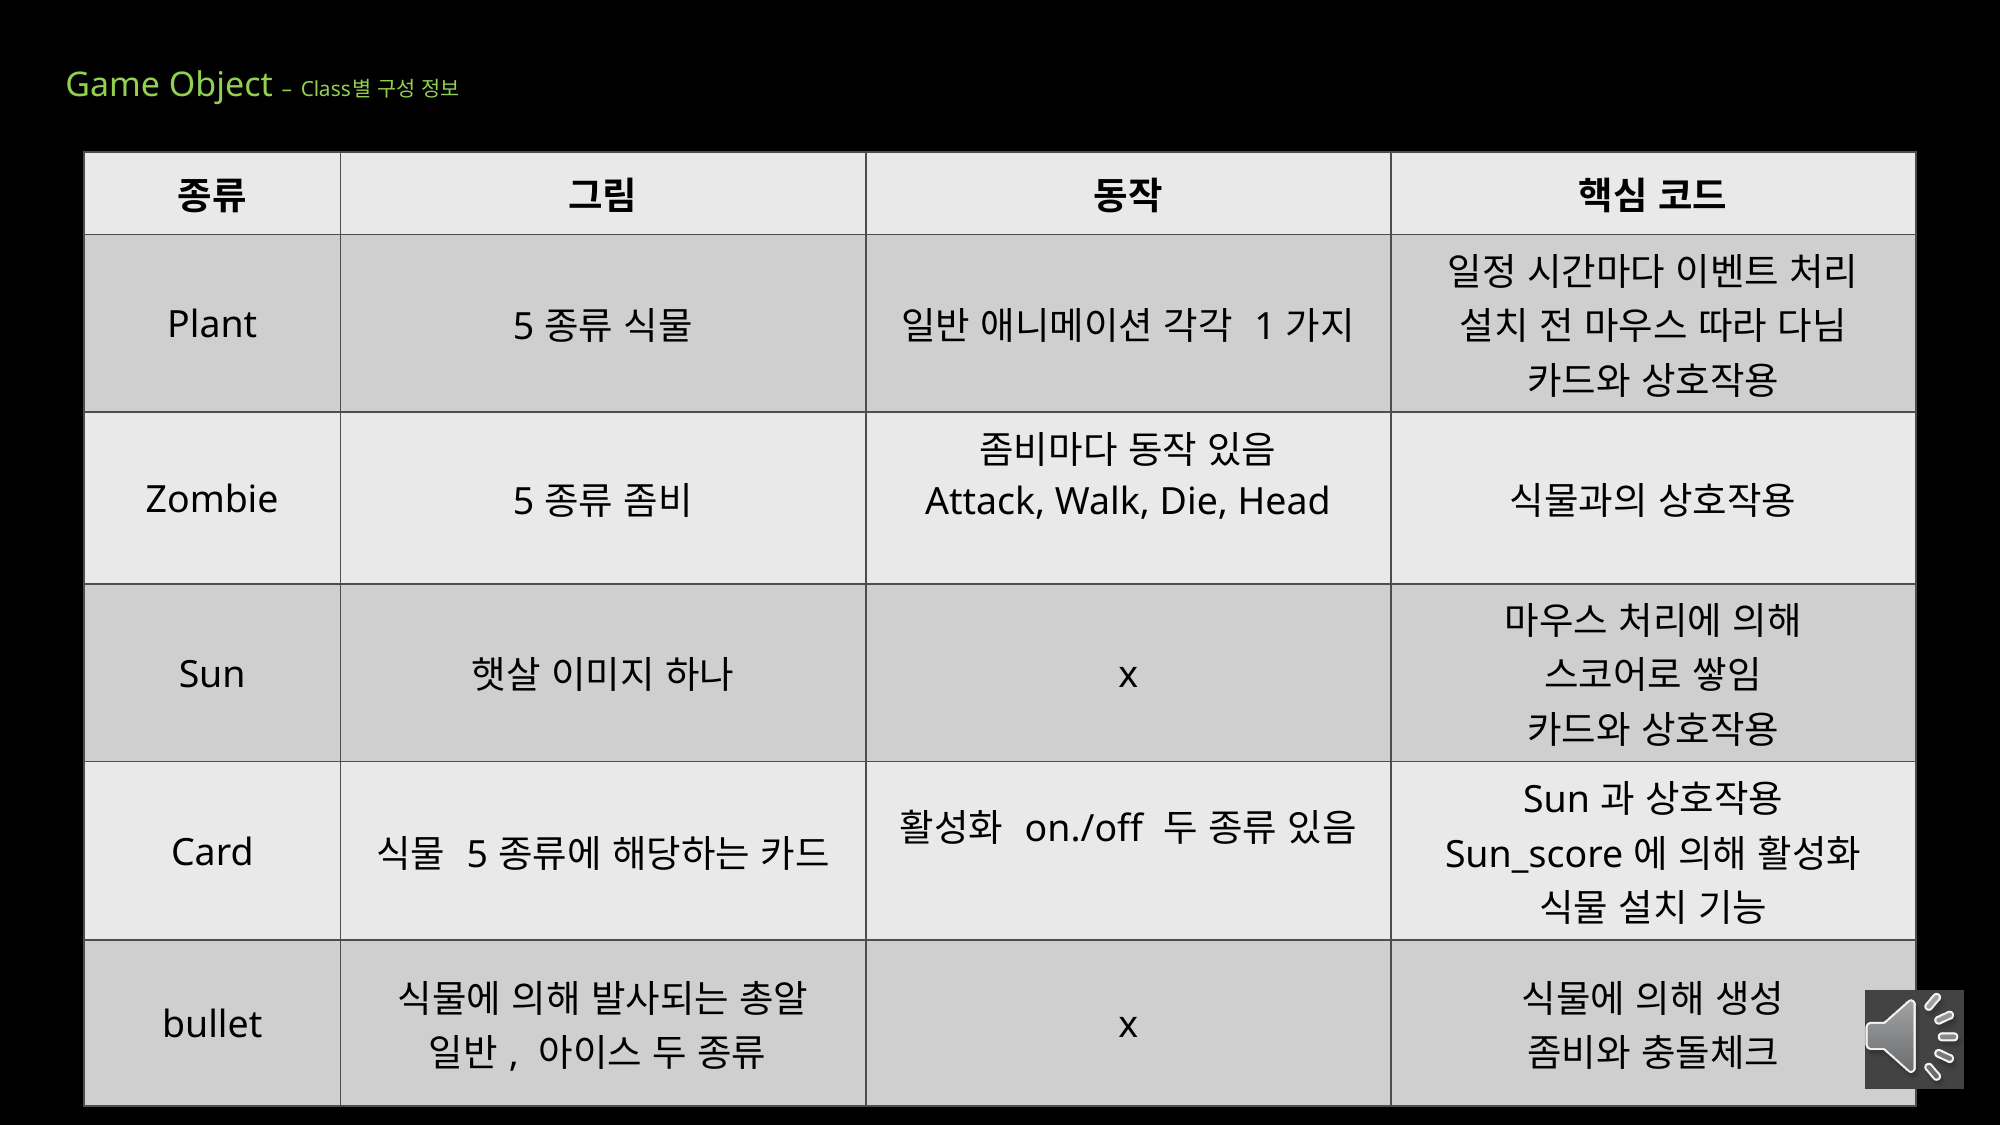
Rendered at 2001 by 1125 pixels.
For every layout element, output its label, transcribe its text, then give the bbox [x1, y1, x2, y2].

table_cell 5종류 좀비 [341, 413, 865, 583]
table_cell 일반 애니메이션 각각 1가지 [867, 235, 1390, 411]
table_cell Plant [85, 235, 340, 411]
table_header 그림 [341, 153, 865, 234]
table_cell Sun [85, 585, 340, 761]
table_cell Card [85, 762, 340, 939]
table_cell 마우스 처리에 의해 스코어로 쌓임 카드와 상호작용 [1392, 585, 1915, 761]
table_header 종류 [85, 153, 340, 234]
table_cell 식물과의 상호작용 [1392, 413, 1915, 583]
table_cell 5종류 식물 [341, 235, 865, 411]
table_cell 식물 5종류에 해당하는 카드 [341, 762, 865, 939]
table_cell x [867, 585, 1390, 761]
table_cell 햇살 이미지 하나 [341, 585, 865, 761]
table_cell 좀비마다 동작 있음 Attack, Walk, Die, Head [867, 413, 1390, 583]
table_cell Sun과 상호작용 Sun_score에 의해 활성화 식물 설치 기능 [1392, 762, 1915, 939]
table_cell 식물에 의해 생성 좀비와 충돌체크 [1392, 941, 1915, 1105]
table_cell x [867, 941, 1390, 1105]
table_cell 활성화 on./off 두 종류 있음 [867, 762, 1390, 939]
table_cell Zombie [85, 413, 340, 583]
table_cell 일정 시간마다 이벤트 처리 설치 전 마우스 따라 다님 카드와 상호작용 [1392, 235, 1915, 411]
picture [1864, 989, 1965, 1090]
title Game Object – Class별 구성 정보 [50, 59, 1656, 112]
table_cell 식물에 의해 발사되는 총알 일반, 아이스 두 종류 [341, 941, 865, 1105]
table_header 핵심 코드 [1392, 153, 1915, 234]
table_cell bullet [85, 941, 340, 1105]
table_header 동작 [867, 153, 1390, 234]
